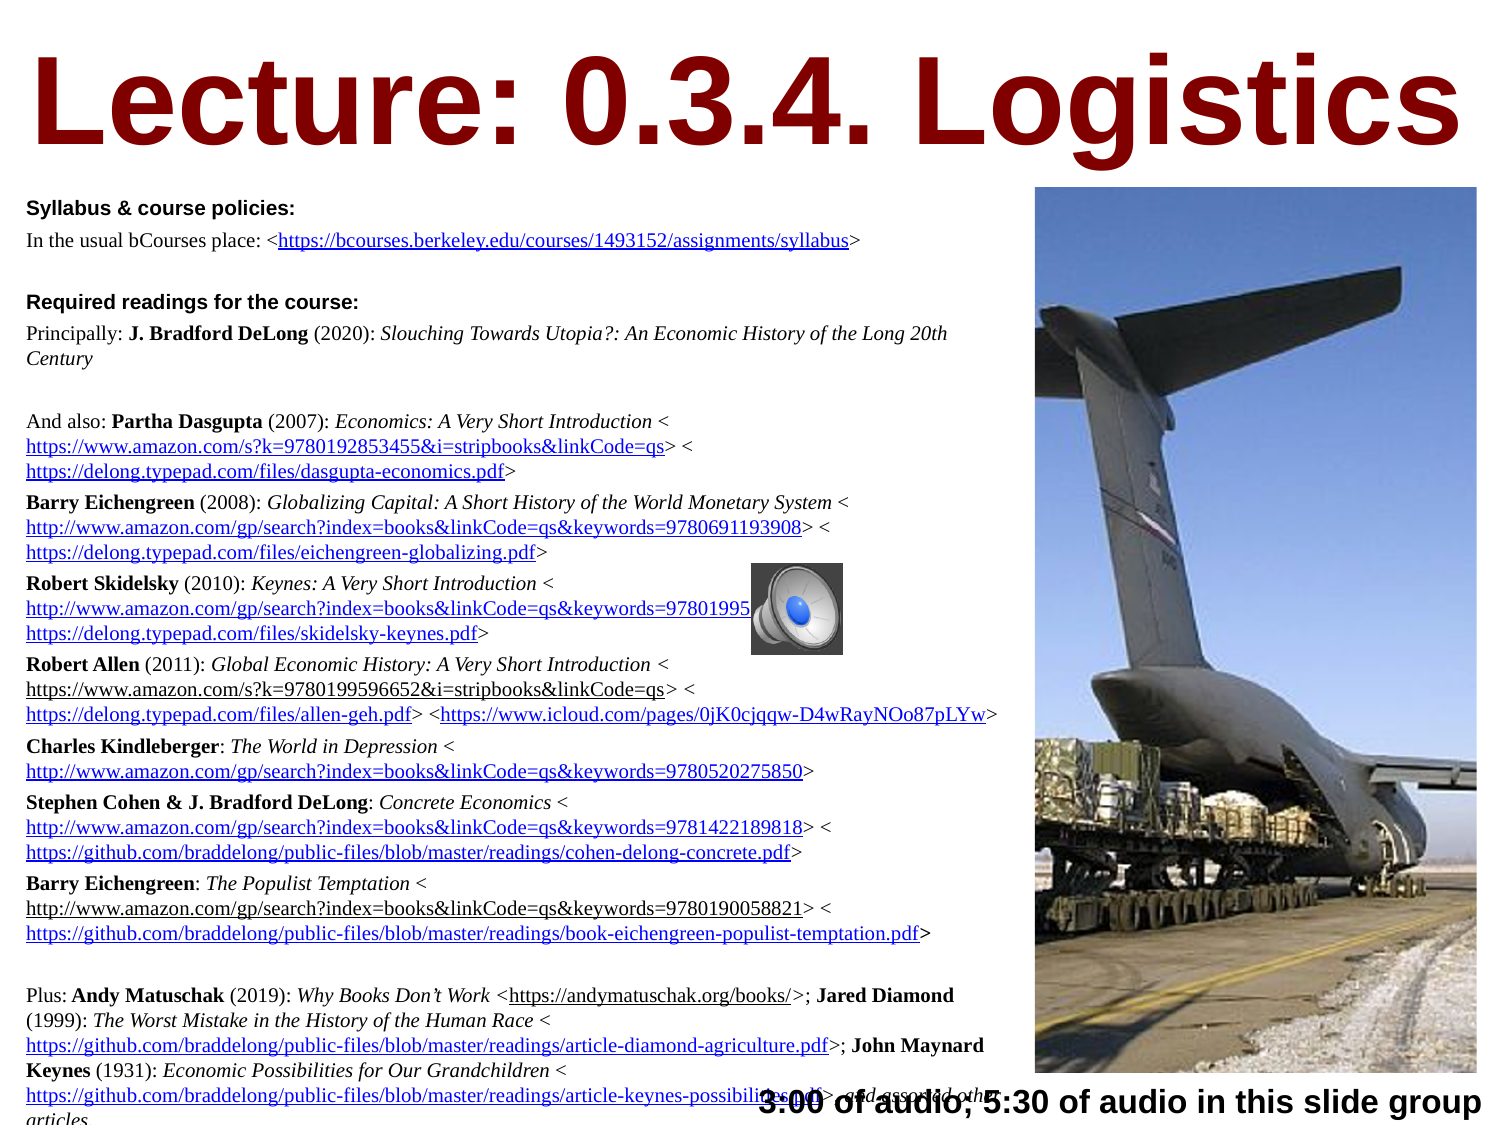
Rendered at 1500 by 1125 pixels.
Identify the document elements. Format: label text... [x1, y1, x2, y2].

title Lecture: 0.3.4. Logistics [17, 0, 1478, 188]
picture [1034, 187, 1477, 1074]
list Syllabus & course policies: In the usual bCourses place: <https://bcourses.berkeley.edu/courses/1493152/assignments/syllabus> Required readings for the course: Principally: J. Bradford DeLong (2020): Slouching Towards Utopia?: An Economic History of the Long 20th Century And also: Partha Dasgupta (2007): Economics: A Very Short Introduction <https://www.amazon.com/s?k=9780192853455&i=stripbooks&linkCode=qs> <https://delong.typepad.com/files/dasgupta-economics.pdf> Barry Eichengreen (2008): Globalizing Capital: A Short History of the World Monetary System < http://www.amazon.com/gp/search?index=books&linkCode=qs&keywords=9780691193908> <https://delong.typepad.com/files/eichengreen-globalizing.pdf> Robert Skidelsky (2010): Keynes: A Very Short Introduction < http://www.amazon.com/gp/search?index=books&linkCode=qs&keywords=9780199591640> <https://delong.typepad.com/files/skidelsky-keynes.pdf> Robert Allen (2011): Global Economic History: A Very Short Introduction <https://www.amazon.com/s?k=9780199596652&i=stripbooks&linkCode=qs> <https://delong.typepad.com/files/allen-geh.pdf> <https://www.icloud.com/pages/0jK0cjqqw-D4wRayNOo87pLYw> Charles Kindleberger: The World in Depression <http://www.amazon.com/gp/search?index=books&linkCode=qs&keywords=9780520275850> Stephen Cohen & J. Bradford DeLong: Concrete Economics <http://www.amazon.com/gp/search?index=books&linkCode=qs&keywords=9781422189818> <https://github.com/braddelong/public-files/blob/master/readings/cohen-delong-concrete.pdf> Barry Eichengreen: The Populist Temptation <http://www.amazon.com/gp/search?index=books&linkCode=qs&keywords=9780190058821> <https://github.com/braddelong/public-files/blob/master/readings/book-eichengreen-populist-temptation.pdf> Plus: Andy Matuschak (2019): Why Books Don’t Work <https://andymatuschak.org/books/>; Jared Diamond (1999): The Worst Mistake in the History of the Human Race <https://github.com/braddelong/public-files/blob/master/readings/article-diamond-agriculture.pdf>; John Maynard Keynes (1931): Economic Possibilities for Our Grandchildren <https://github.com/braddelong/public-files/blob/master/readings/article-keynes-possibilities.pdf>, and assorted other articles. [17, 186, 1020, 1074]
text_box 3:00 of audio; 5:30 of audio in this slide group [718, 1072, 1500, 1125]
picture [749, 562, 844, 657]
